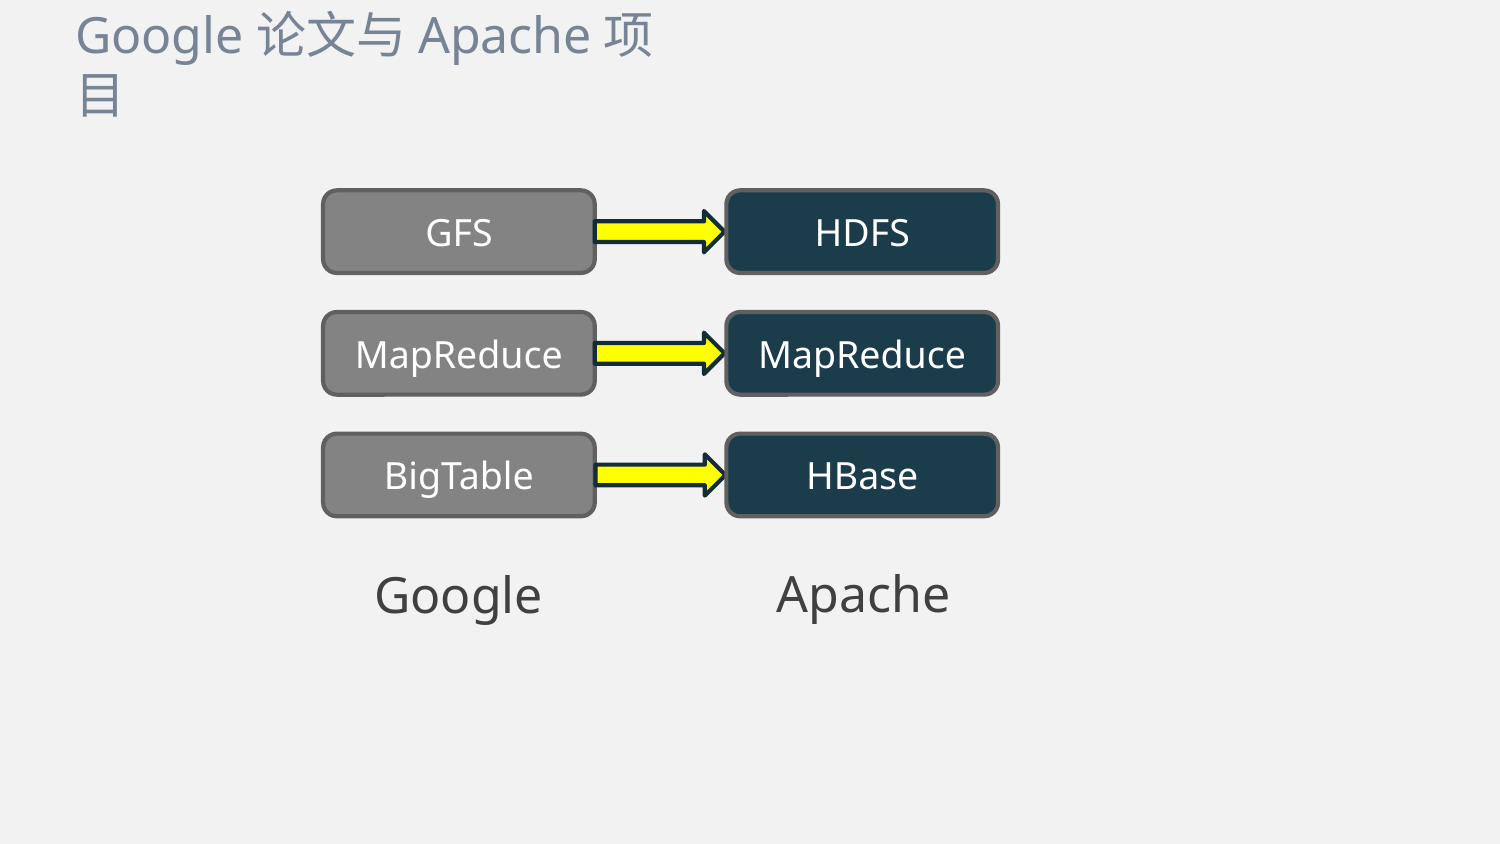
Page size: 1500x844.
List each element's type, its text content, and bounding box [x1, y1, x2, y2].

text_box MapReduce [320, 309, 597, 397]
text_box [593, 452, 724, 498]
text_box [592, 209, 724, 255]
text_box MapReduce [724, 309, 1001, 397]
text_box [592, 330, 724, 376]
text_box Google论文与Apache项目 [75, 32, 691, 95]
text_box GFS [320, 188, 597, 276]
text_box HBase [724, 431, 1001, 519]
text_box BigTable [320, 431, 597, 519]
text_box Google [359, 555, 559, 631]
text_box Apache [762, 555, 966, 631]
text_box HDFS [724, 188, 1001, 276]
